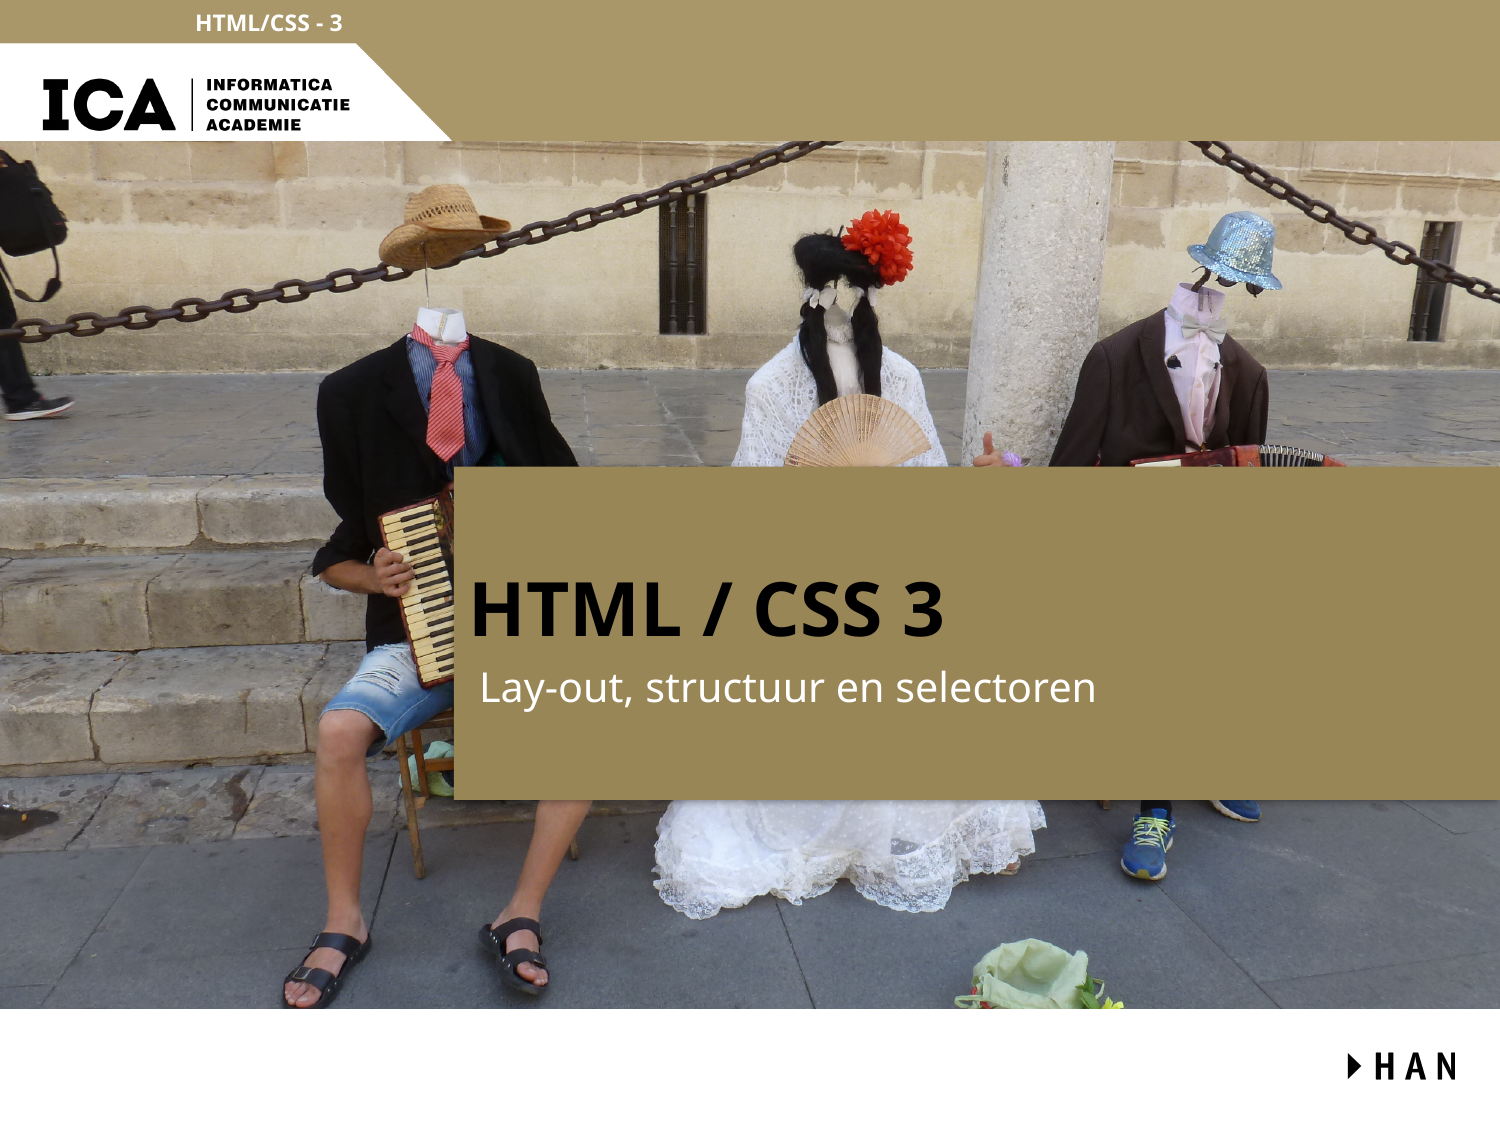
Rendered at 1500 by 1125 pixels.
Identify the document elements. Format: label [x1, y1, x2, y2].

picture [1347, 1052, 1456, 1080]
picture [0, 141, 1500, 1009]
